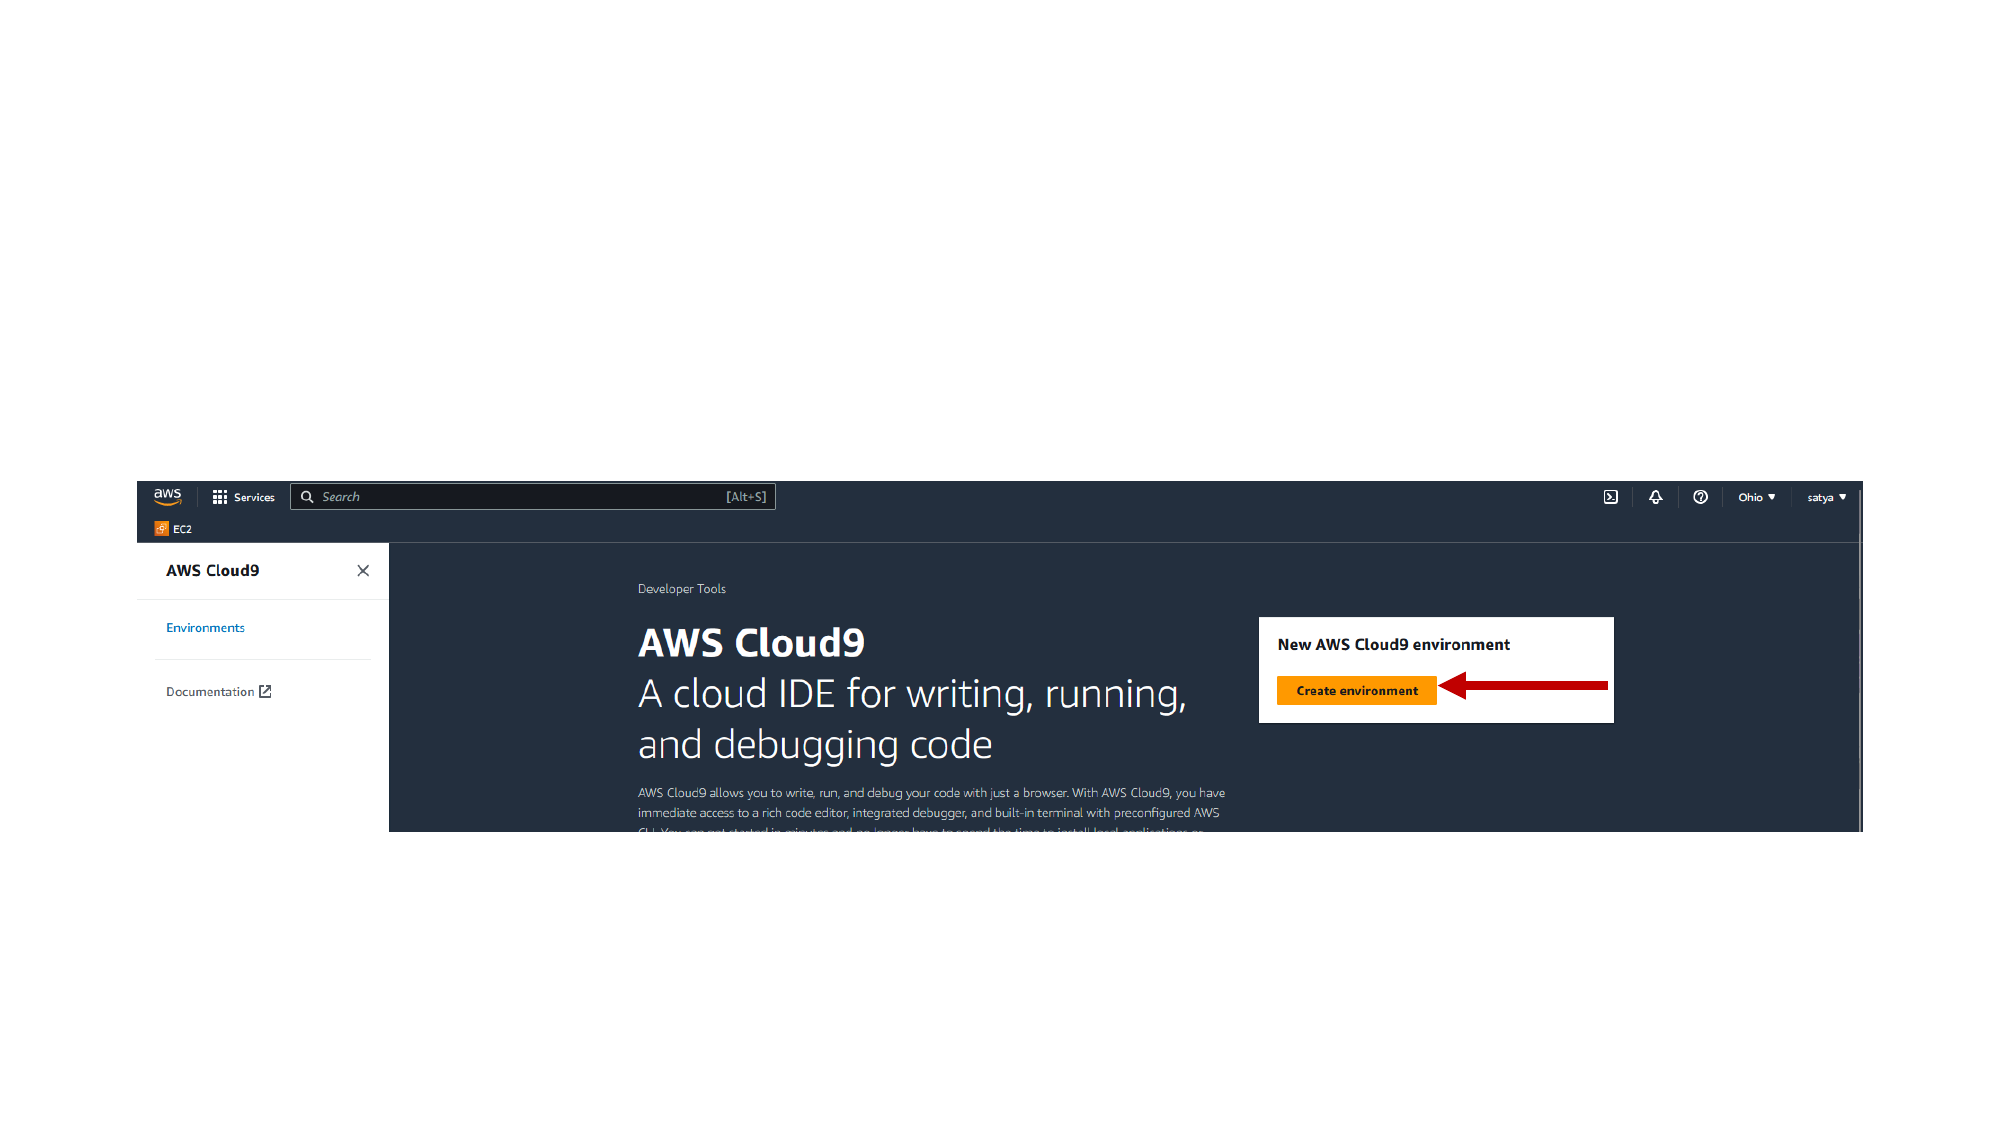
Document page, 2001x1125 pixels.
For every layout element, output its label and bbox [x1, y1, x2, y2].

list [137, 481, 1863, 832]
